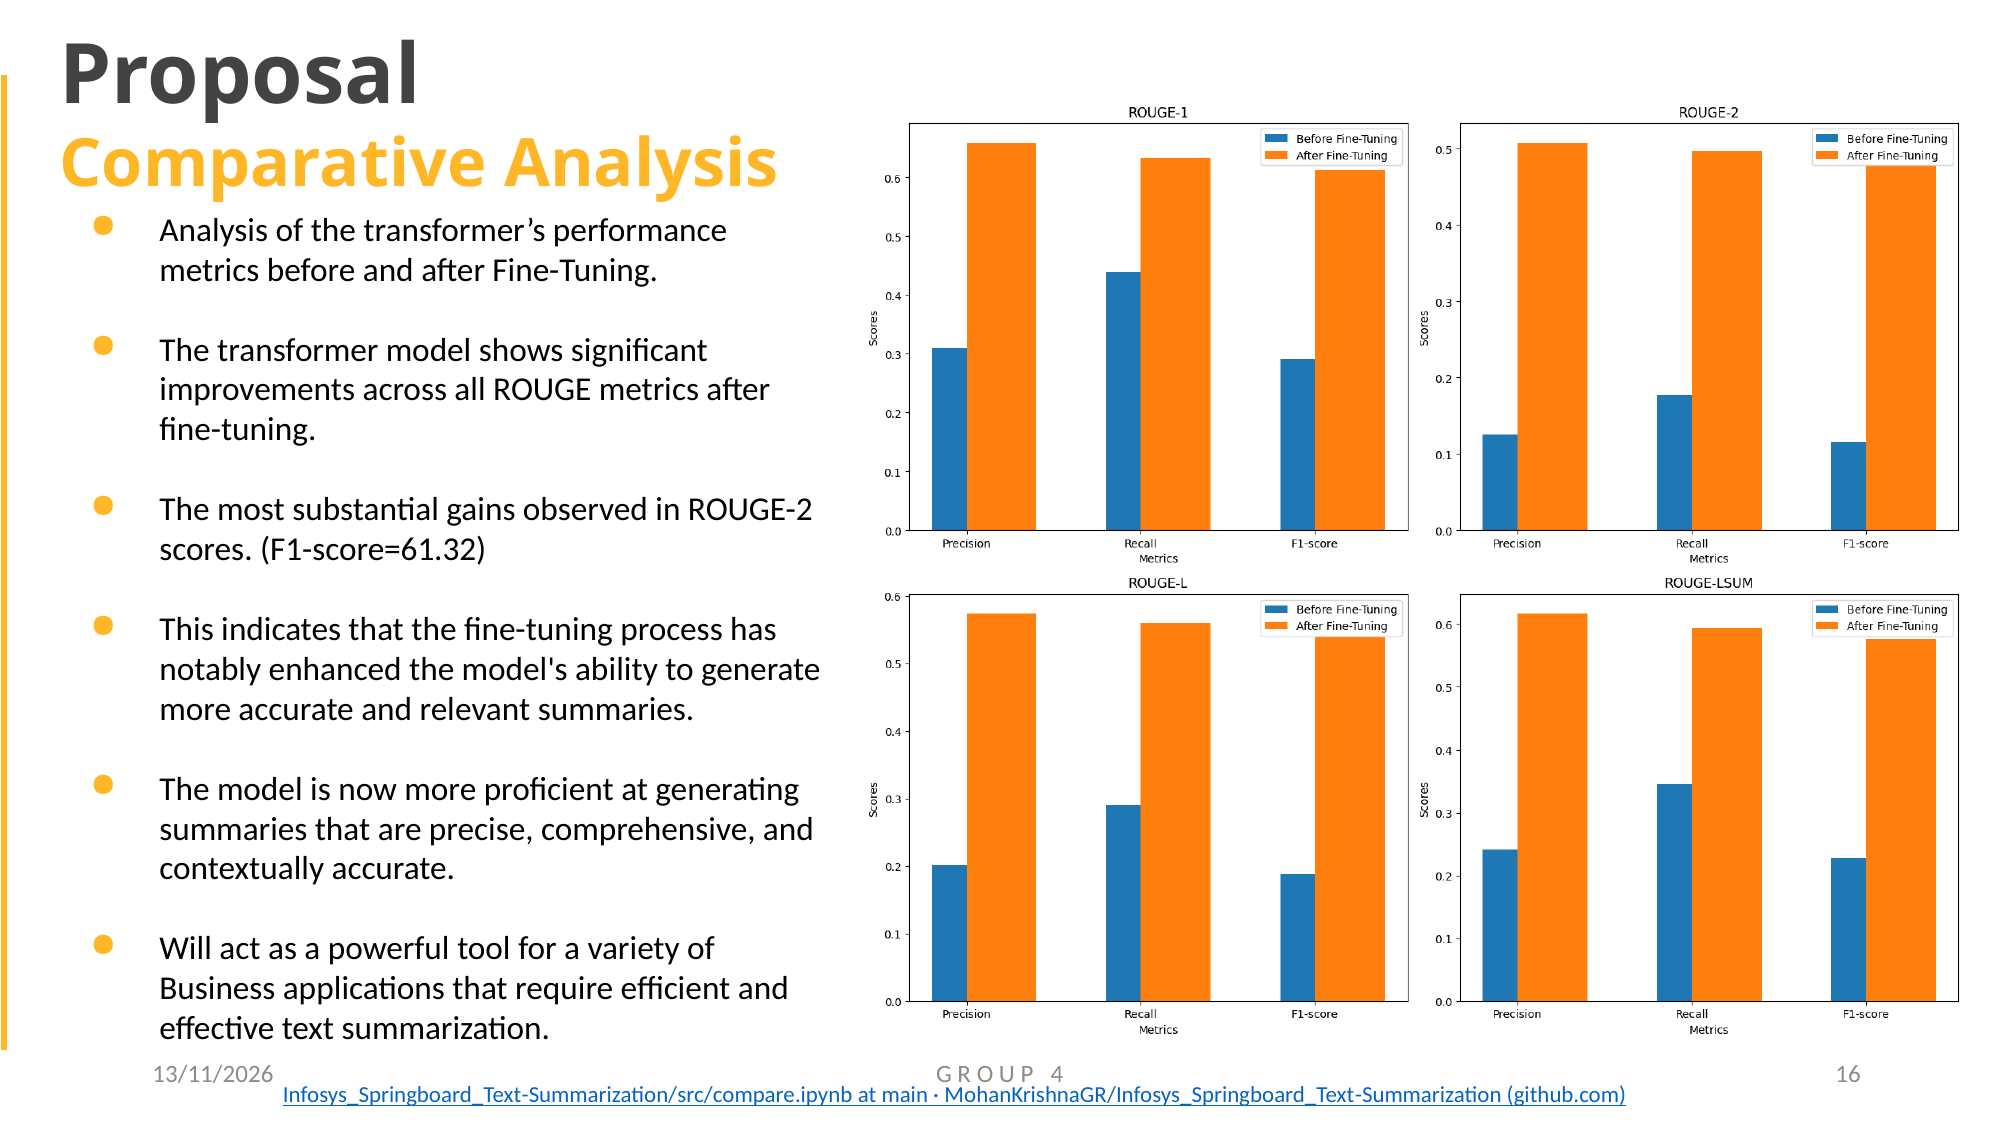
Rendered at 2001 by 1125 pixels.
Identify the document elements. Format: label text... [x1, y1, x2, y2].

picture [860, 98, 1965, 1043]
footer G R O U P 4 [662, 1042, 1338, 1072]
text_box Infosys_Springboard_Text-Summarization/src/compare.ipynb at main · MohanKrishnaGR/Infosys_Springboard_Text-Summarization (github.com) [268, 1072, 1701, 1115]
slide_number 16 [1425, 1043, 1876, 1103]
text_box Analysis of the transformer’s performance metrics before and after Fine-Tuning. The transformer model shows significant improvements across all ROUGE metrics after fine-tuning. The most substantial gains observed in ROUGE-2 scores. (F1-score=61.32) This indicates that the fine-tuning process has notably enhanced the model's ability to generate more accurate and relevant summaries. The model is now more proficient at generating summaries that are precise, comprehensive, and contextually accurate. Will act as a powerful tool for a variety of Business applications that require efficient and effective text summarization. [39, 187, 850, 968]
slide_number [137, 1042, 588, 1103]
text_box Proposal Comparative Analysis [39, 0, 1883, 225]
